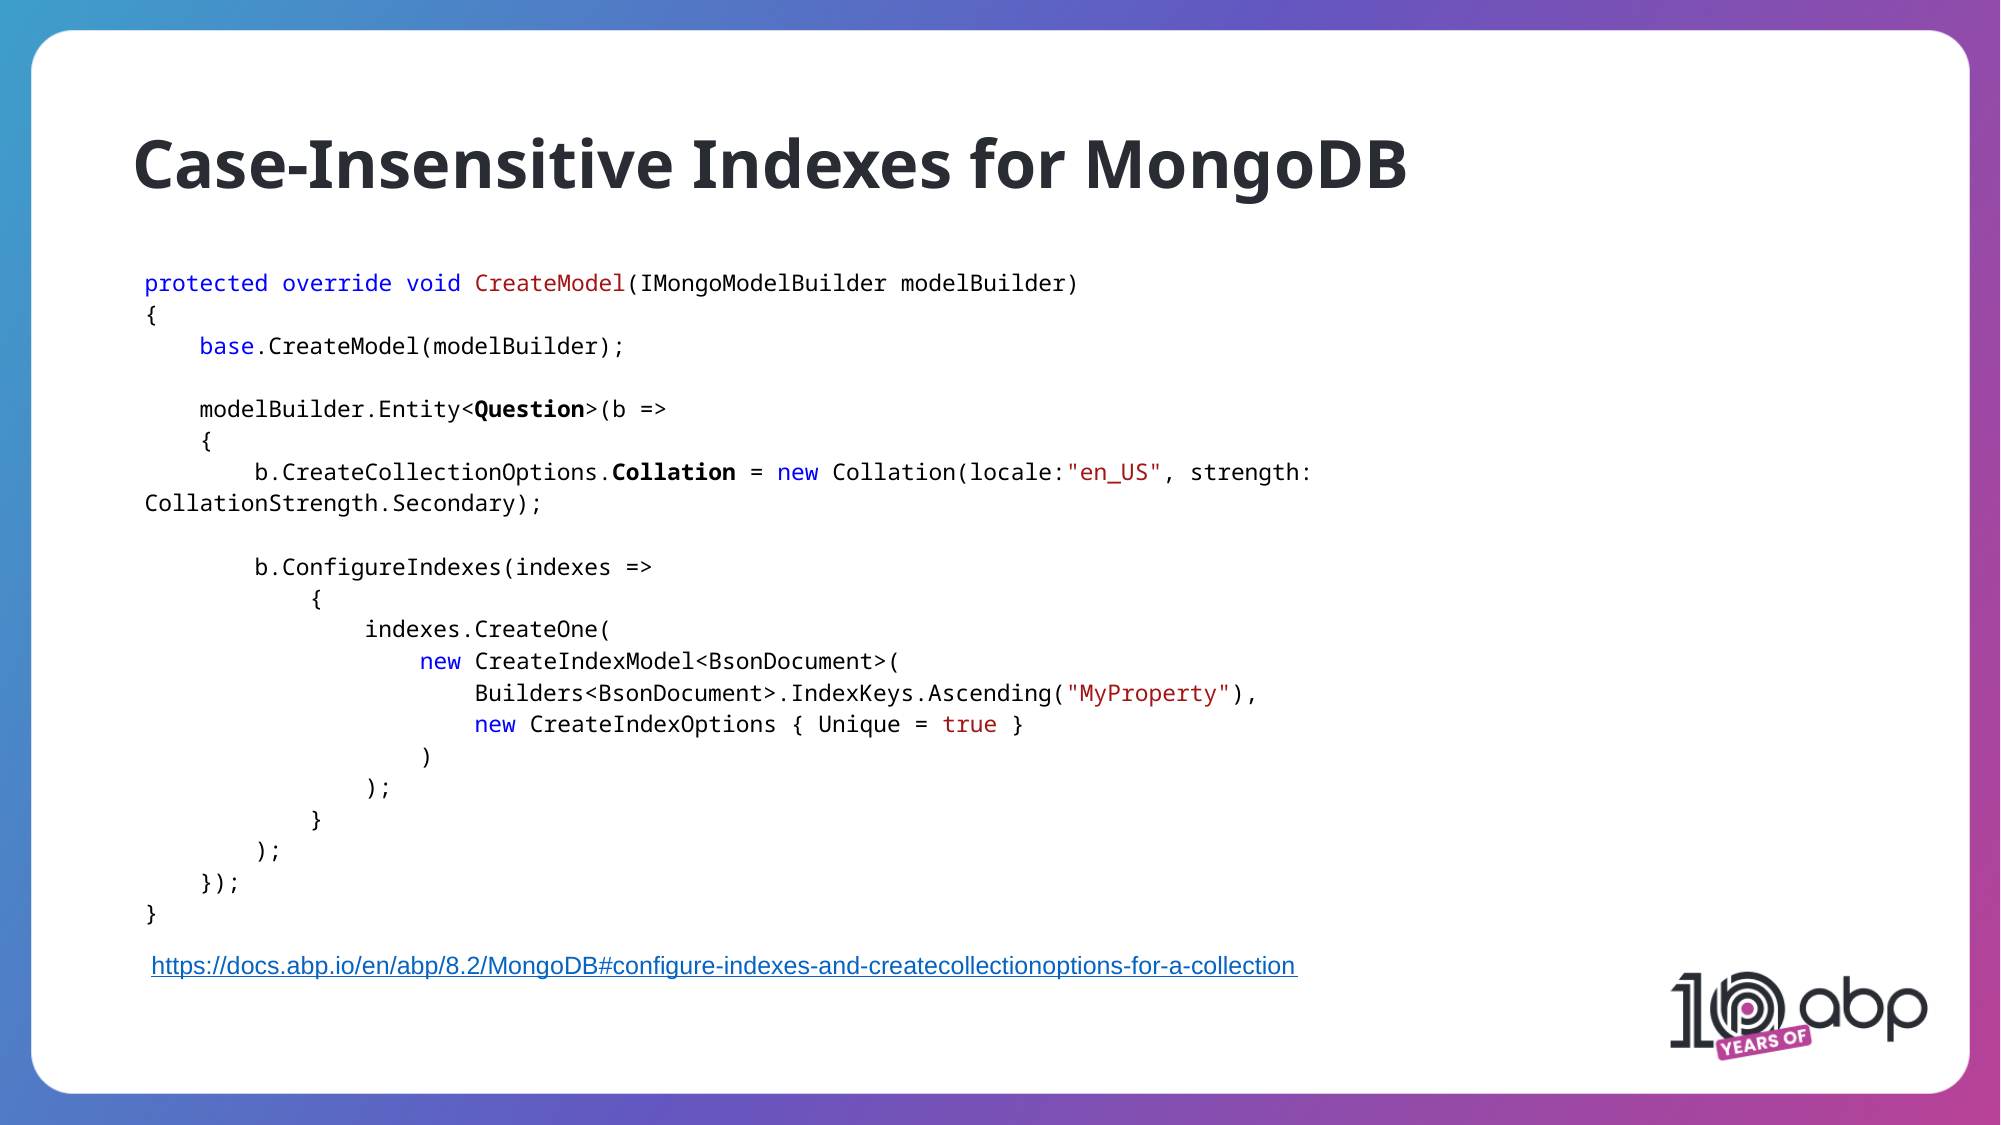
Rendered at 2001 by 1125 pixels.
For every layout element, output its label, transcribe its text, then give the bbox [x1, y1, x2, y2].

text_box https://docs.abp.io/en/abp/8.2/MongoDB#configure-indexes-and-createcollectionoptions-for-a-collection [136, 934, 1595, 995]
text_box Case-Insensitive Indexes for MongoDB [117, 113, 1684, 209]
picture [0, 0, 2001, 1125]
text_box protected override void CreateModel(IMongoModelBuilder modelBuilder) { base.CreateModel(modelBuilder); modelBuilder.Entity<Question>(b => { b.CreateCollectionOptions.Collation = new Collation(locale:"en_US", strength: CollationStrength.Secondary); b.ConfigureIndexes(indexes => { indexes.CreateOne( new CreateIndexModel<BsonDocument>( Builders<BsonDocument>.IndexKeys.Ascending("MyProperty"), new CreateIndexOptions { Unique = true } ) ); } ); }); } [129, 249, 1716, 942]
